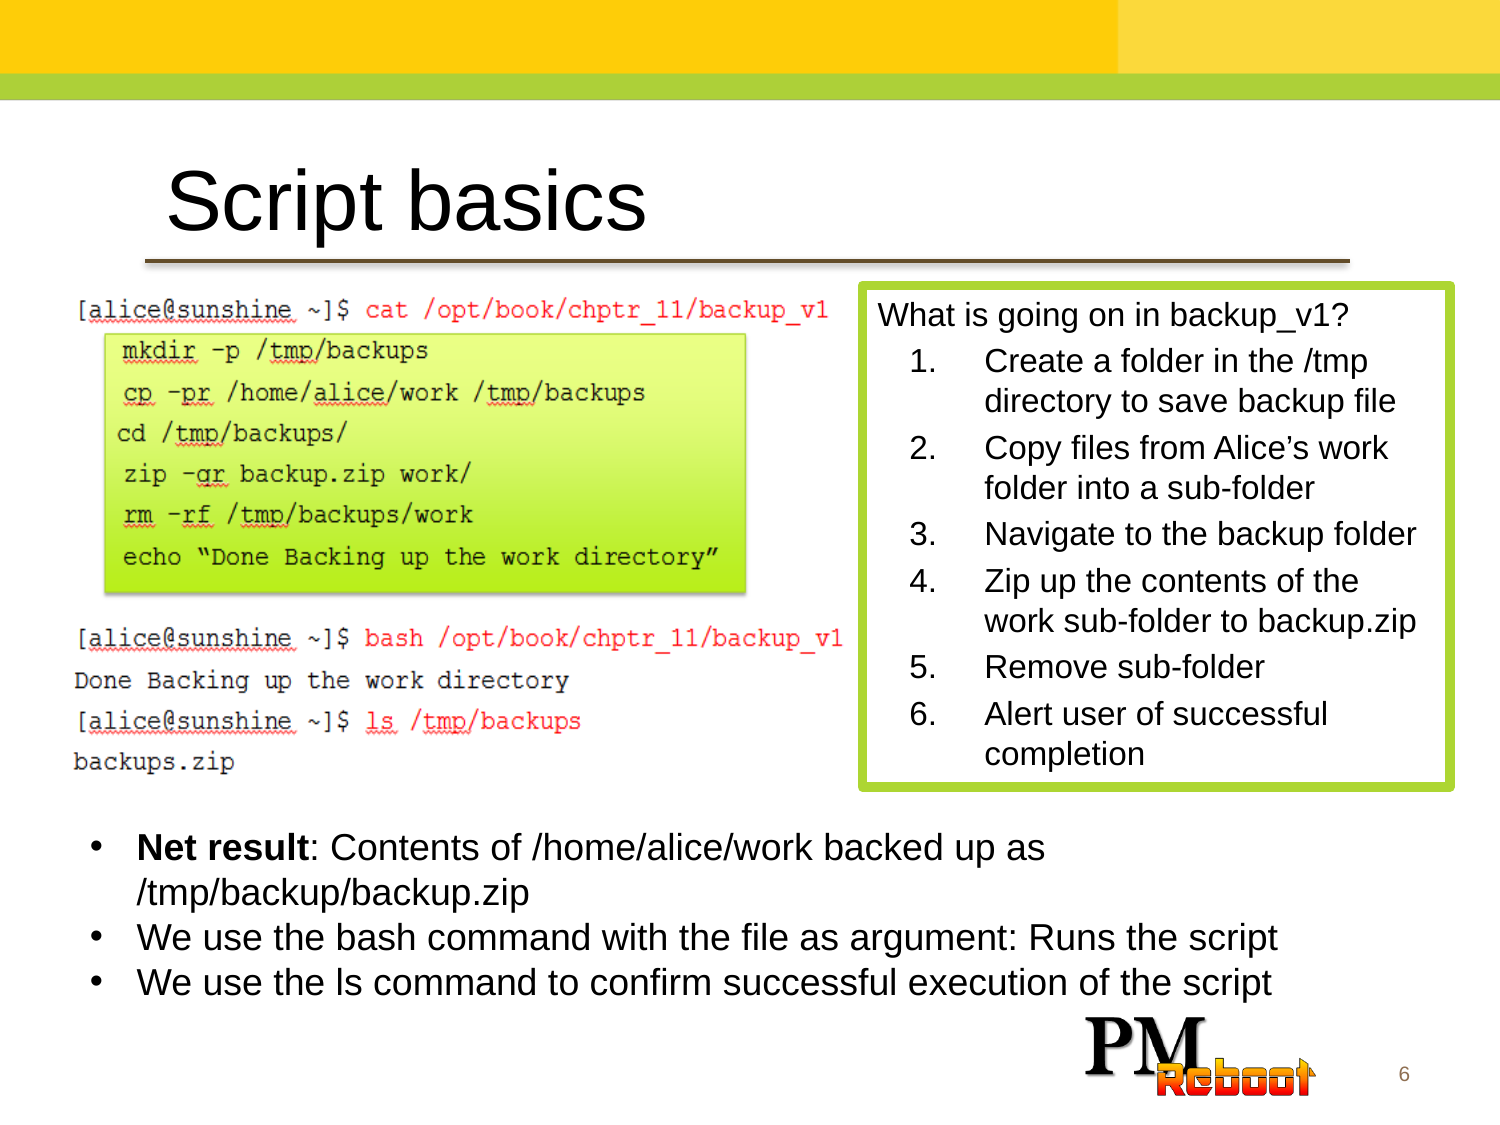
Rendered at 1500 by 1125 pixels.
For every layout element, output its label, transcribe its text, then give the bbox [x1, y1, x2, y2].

slide_number 6 [1074, 1042, 1425, 1103]
text_box Net result: Contents of /home/alice/work backed up as /tmp/backup/backup.zip We use the bash command with the file as argument: Runs the script We use the ls command to confirm successful execution of the script [74, 815, 1350, 1011]
picture [0, 0, 1500, 1125]
text_box What is going on in backup_v1? Create a folder in the /tmp directory to save backup file Copy files from Alice’s work folder into a sub-folder Navigate to the backup folder Zip up the contents of the work sub-folder to backup.zip Remove sub-folder Alert user of successful completion [862, 285, 1450, 787]
list [alice@sunshine ~]$ cat /opt/book/chptr_11/backup_v1 mkdir -p /tmp/backups cp -pr /home/alice/work /tmp/backups cd /tmp/backups/ zip -qr backup.zip work/ rm -rf /tmp/backups/work echo “Done Backing up the work directory” [alice@sunshine ~]$ bash /opt/book/chptr_11/backup_v1 Done Backing up the work directory [alice@sunshine ~]$ ls /tmp/backups backups.zip [150, 275, 1413, 963]
title Script basics [150, 137, 1016, 255]
